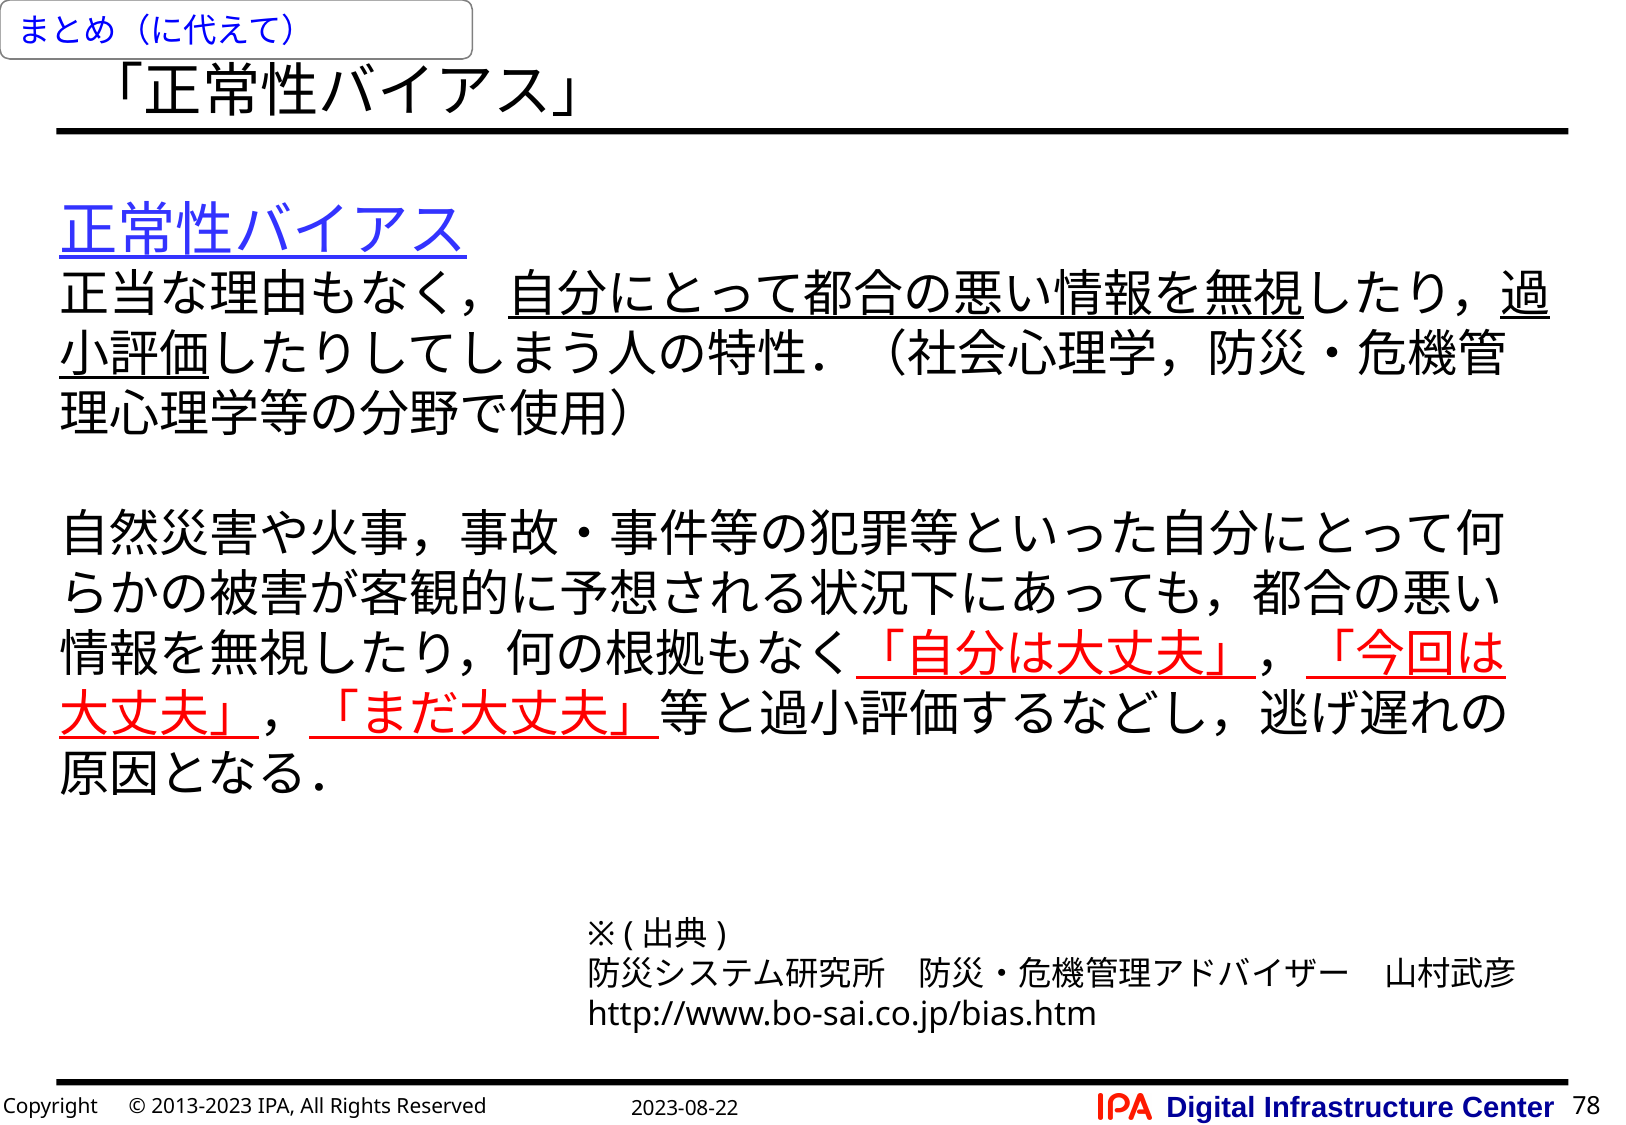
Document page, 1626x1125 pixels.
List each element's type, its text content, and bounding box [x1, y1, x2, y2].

text_box まとめ（に代えて） [0, 0, 473, 59]
text_box 正常性バイアス 正当な理由もなく，自分にとって都合の悪い情報を無視したり，過小評価したりしてしまう人の特性．（社会心理学，防災・危機管理心理学等の分野で使用） 自然災害や火事，事故・事件等の犯罪等といった自分にとって何らかの被害が客観的に予想される状況下にあっても，都合の悪い情報を無視したり，何の根拠もなく「自分は大丈夫」，「今回は大丈夫」，「まだ大丈夫」等と過小評価するなどし，逃げ遅れの原因となる． [44, 184, 1566, 810]
text_box ※ (出典) 防災システム研究所 防災・危機管理アドバイザー 山村武彦 http://www.bo-sai.co.jp/bias.htm [572, 905, 1533, 1040]
title 「正常性バイアス」 [70, 41, 1311, 136]
picture [1098, 1093, 1152, 1120]
